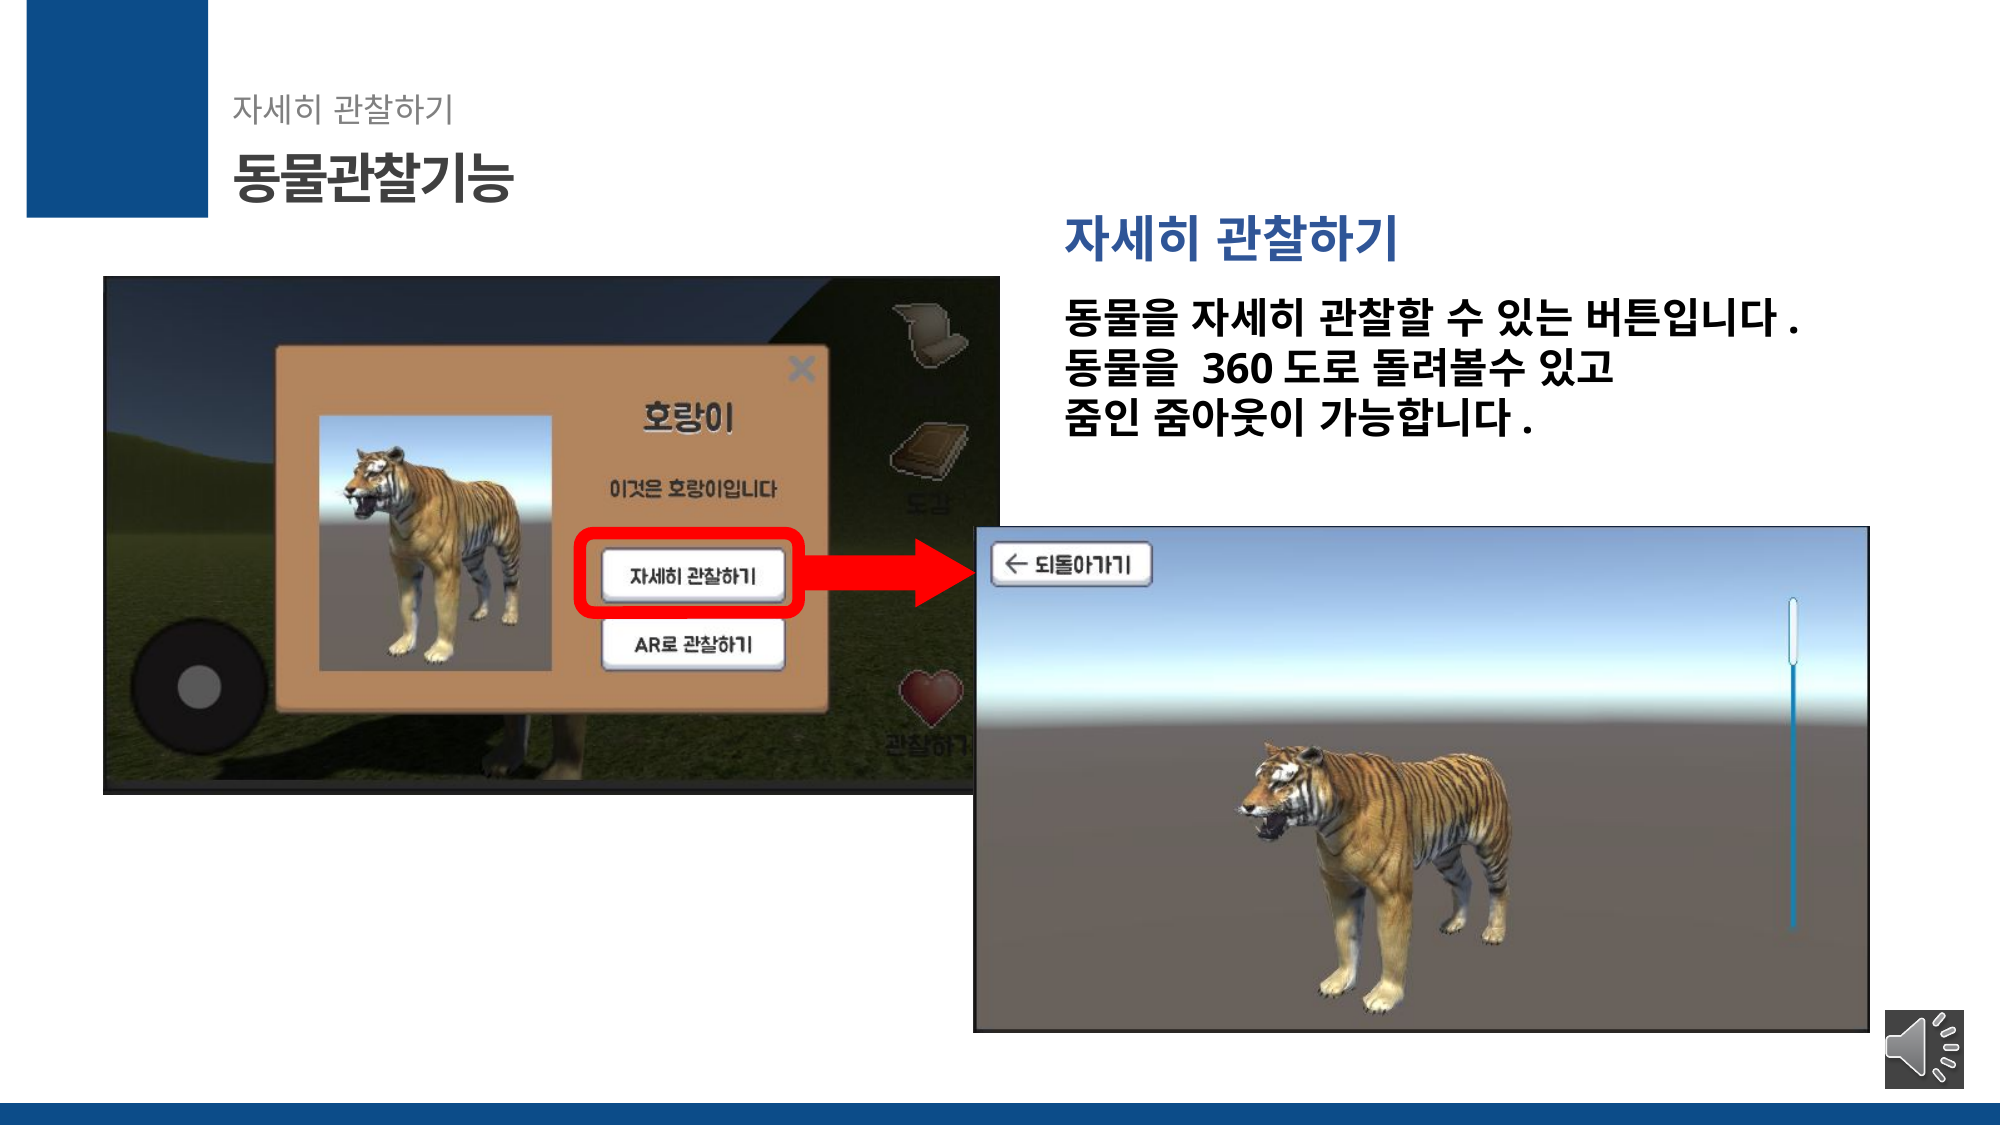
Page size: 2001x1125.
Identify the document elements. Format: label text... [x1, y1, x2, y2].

text_box [0, 1102, 2000, 1125]
picture [103, 276, 1870, 1033]
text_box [26, 0, 209, 218]
text_box 자세히 관찰하기 [1050, 200, 1765, 276]
text_box 자세히 관찰하기 [217, 81, 1051, 136]
picture [1884, 1009, 1965, 1090]
text_box 동물관찰기능 [217, 136, 1051, 217]
text_box 동물을 자세히 관찰할 수 있는 버튼입니다. 동물을 360도로 돌려볼수 있고 줌인 줌아웃이 가능합니다. [1050, 284, 1944, 450]
